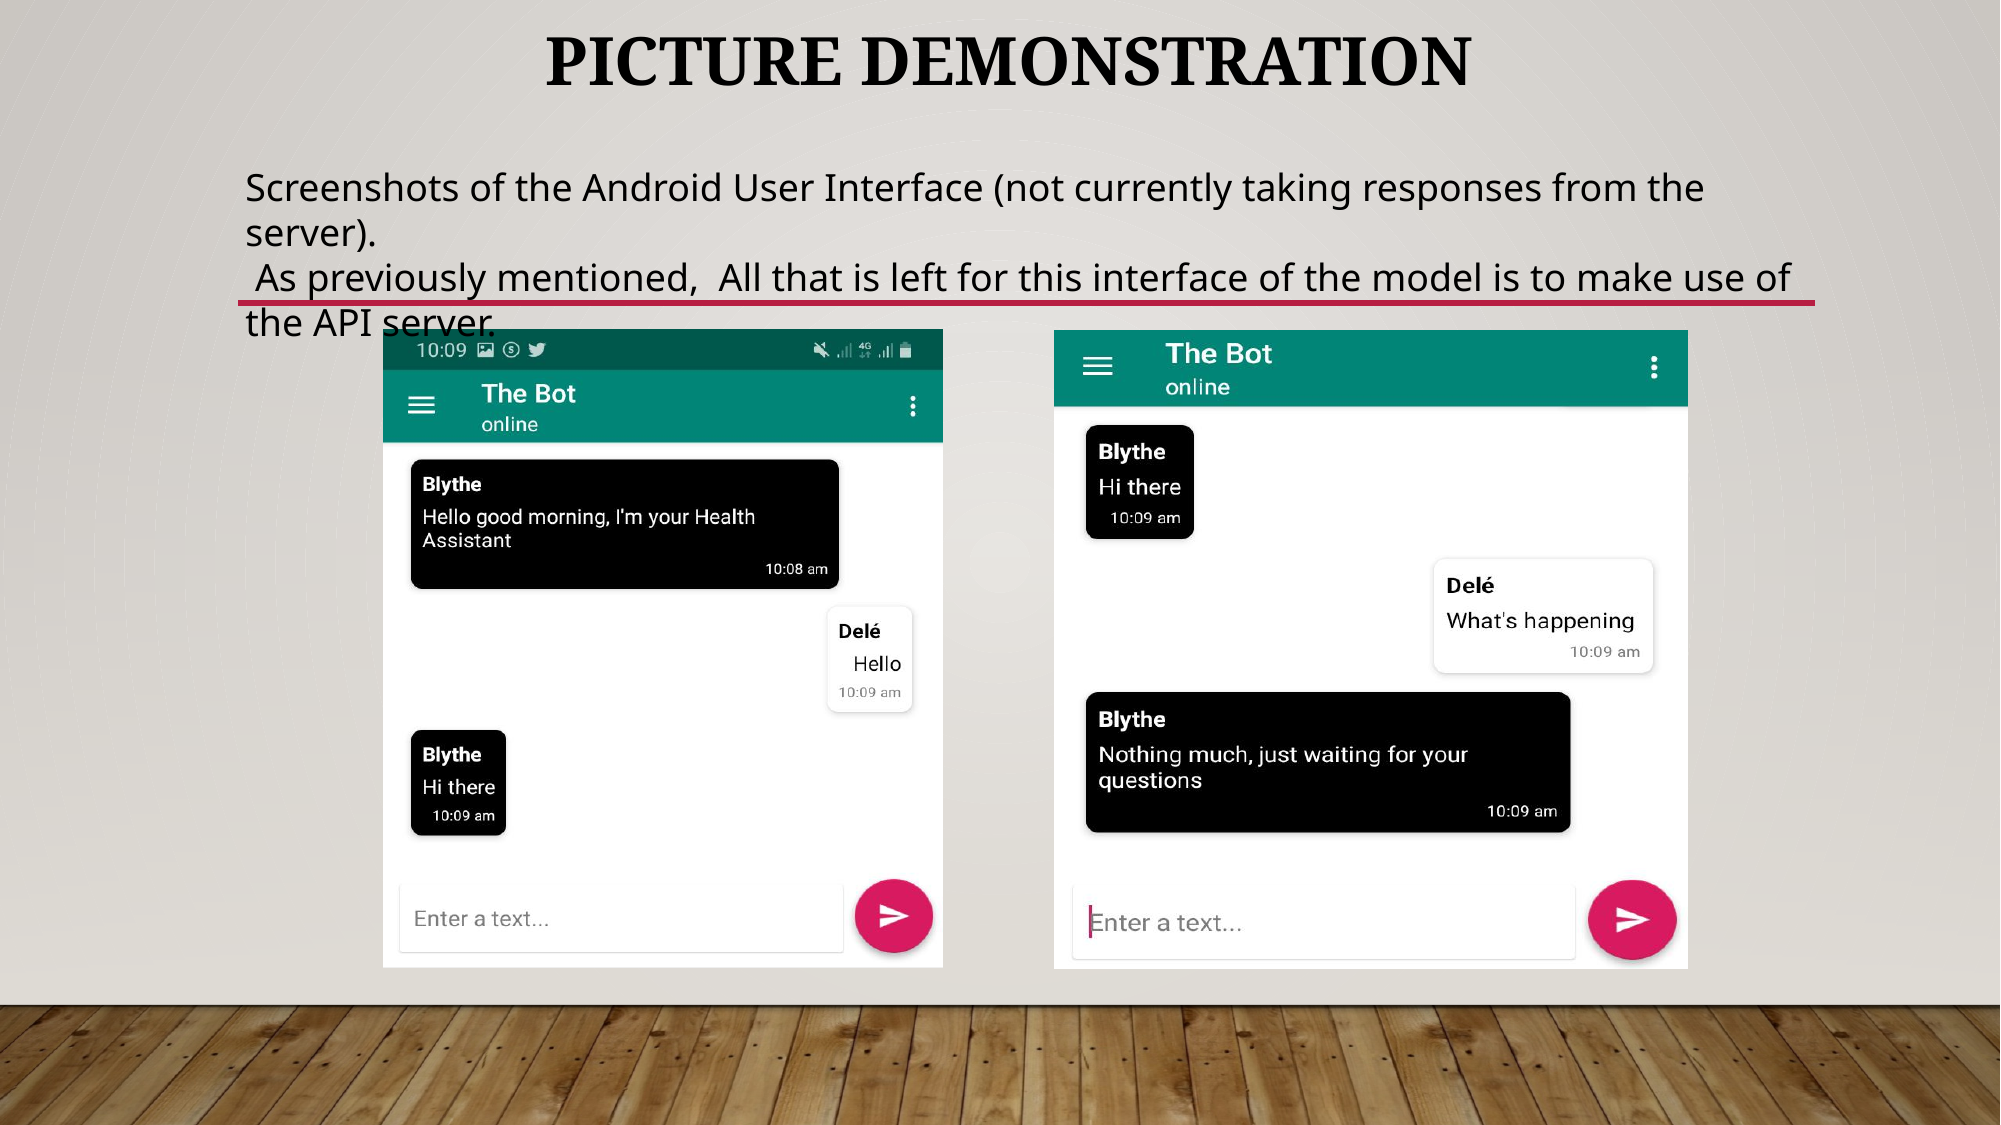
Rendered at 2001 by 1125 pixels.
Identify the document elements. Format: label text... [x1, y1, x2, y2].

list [1056, 332, 1688, 967]
text_box Screenshots of the Android User Interface (not currently taking responses from the server). As previously mentioned, All that is left for this interface of the model is to make use of the API server. [230, 156, 1837, 352]
picture [0, 1005, 2000, 1125]
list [385, 332, 943, 967]
title Picture demonstration [230, 20, 1807, 156]
